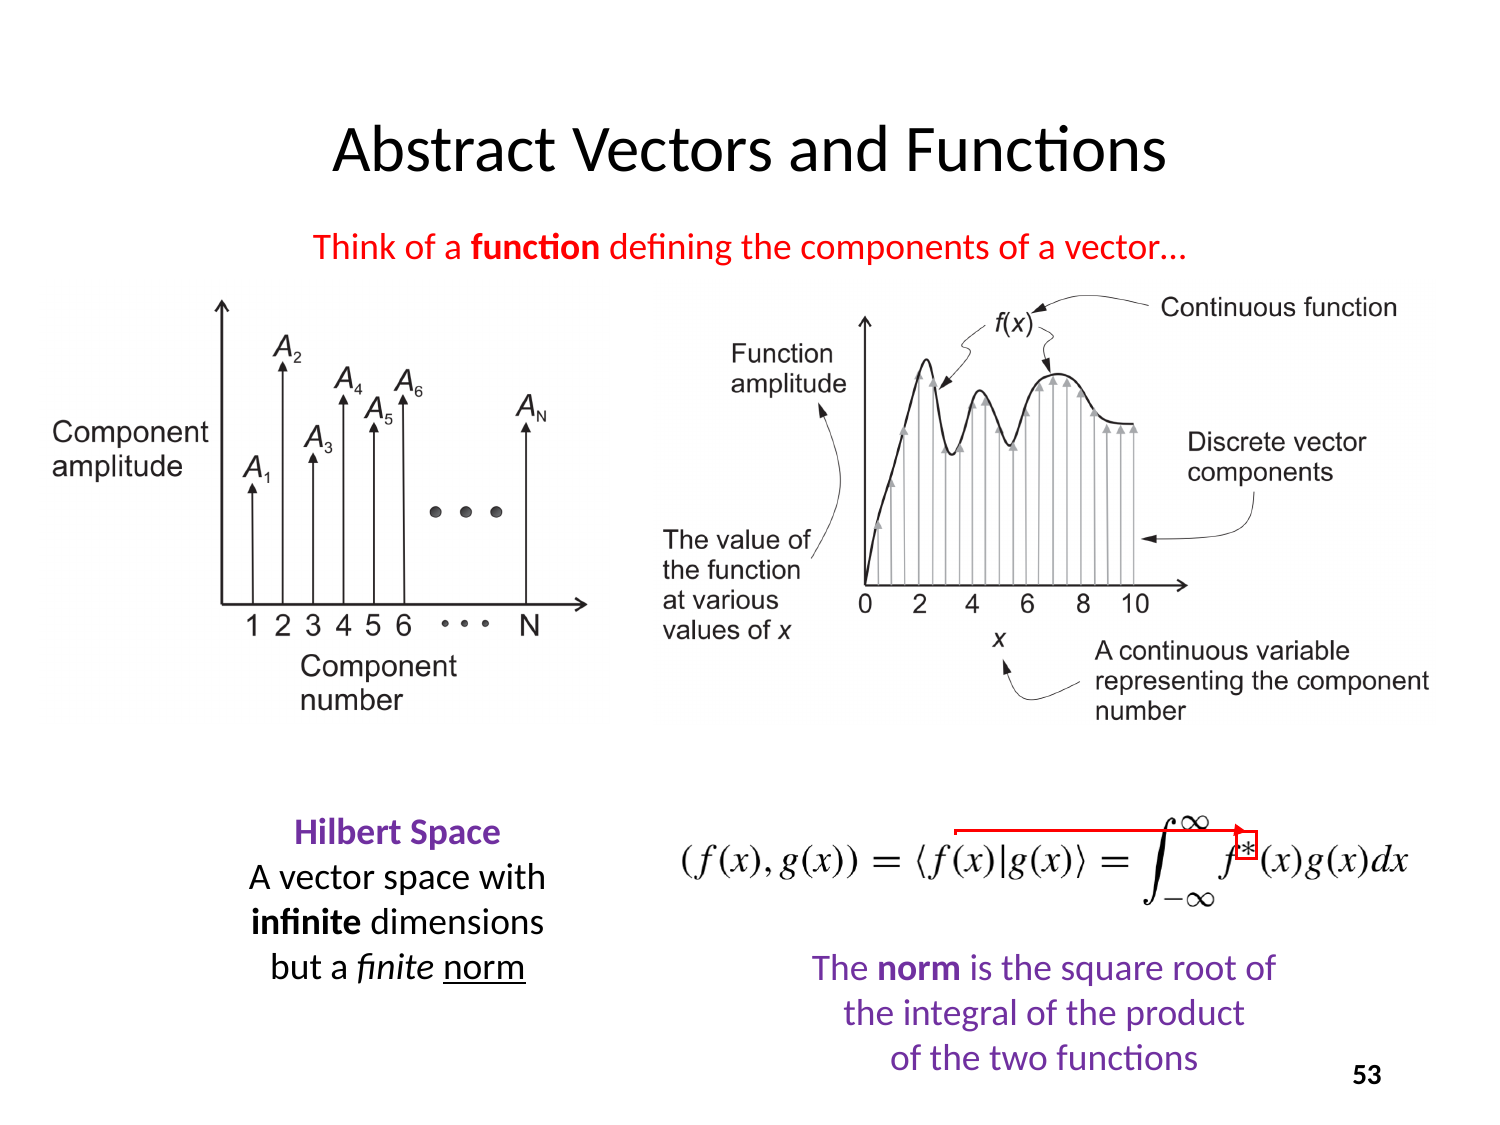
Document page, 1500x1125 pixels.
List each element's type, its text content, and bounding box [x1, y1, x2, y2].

title Abstract Vectors and Functions [103, 59, 1397, 241]
picture [39, 279, 610, 724]
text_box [1099, 687, 1103, 979]
picture [665, 799, 1099, 922]
text_box Hilbert Space A vector space with infinite dimensions but a finite norm [209, 799, 587, 995]
slide_number 53 [1059, 1042, 1397, 1103]
text_box The norm is the square root of the integral of the product of the two functions [770, 935, 1319, 1086]
picture [653, 279, 1436, 725]
text_box Think of a function defining the components of a vector… [243, 214, 1257, 275]
picture [1103, 799, 1424, 922]
